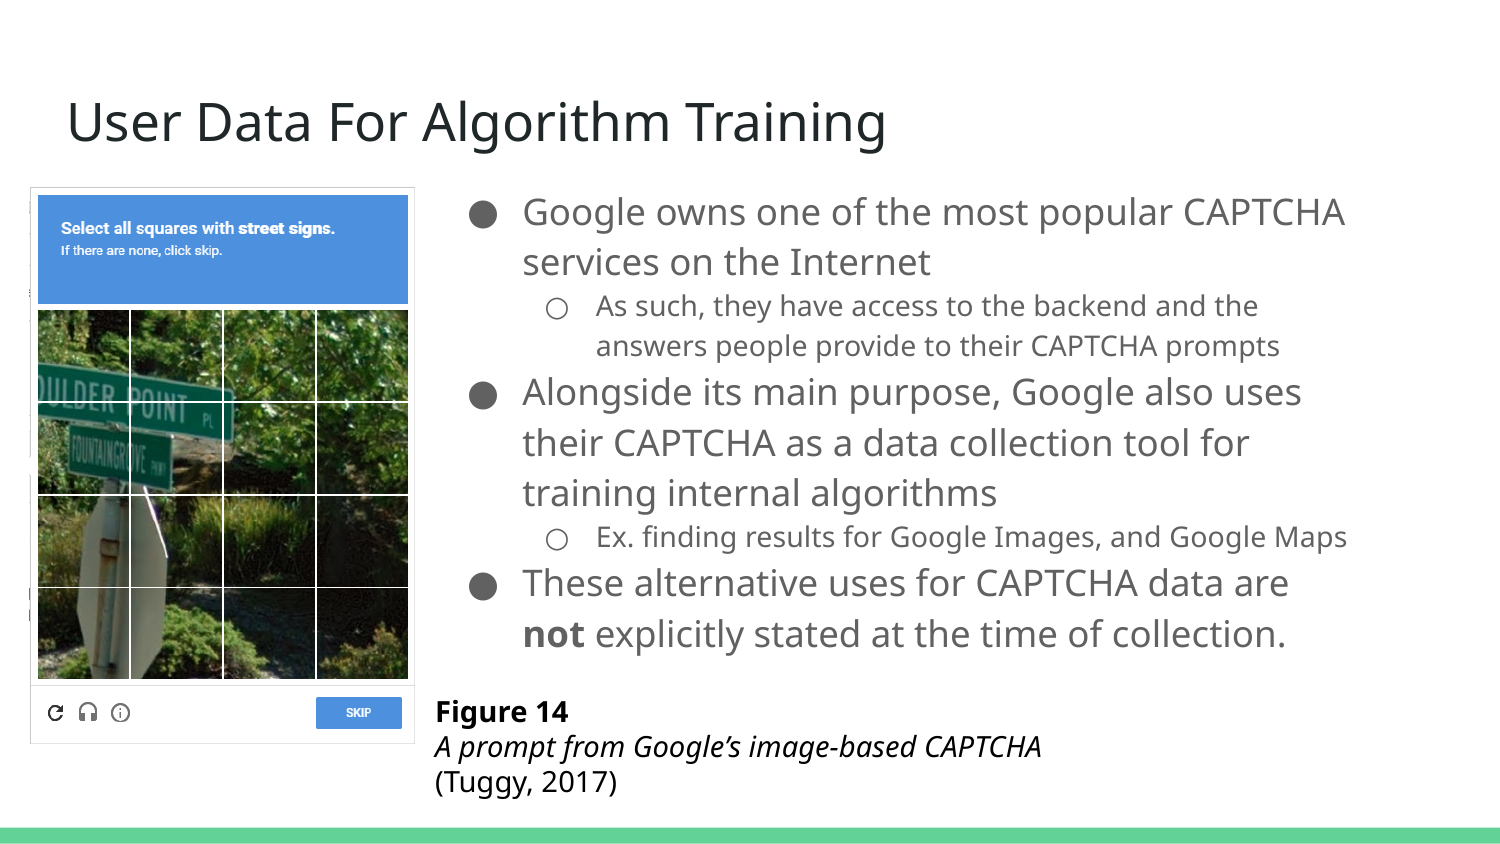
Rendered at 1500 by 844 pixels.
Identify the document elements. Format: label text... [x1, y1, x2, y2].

list Google owns one of the most popular CAPTCHA services on the Internet As such, they have access to the backend and the answers people provide to their CAPTCHA prompts Alongside its main purpose, Google also uses their CAPTCHA as a data collection tool for training internal algorithms Ex. finding results for Google Images, and Google Maps These alternative uses for CAPTCHA data are not explicitly stated at the time of collection. [433, 166, 1371, 678]
text_box Figure 14 A prompt from Google’s image-based CAPTCHA (Tuggy, 2017) [419, 678, 1449, 814]
title User Data For Algorithm Training [51, 72, 1449, 167]
picture [29, 186, 415, 744]
